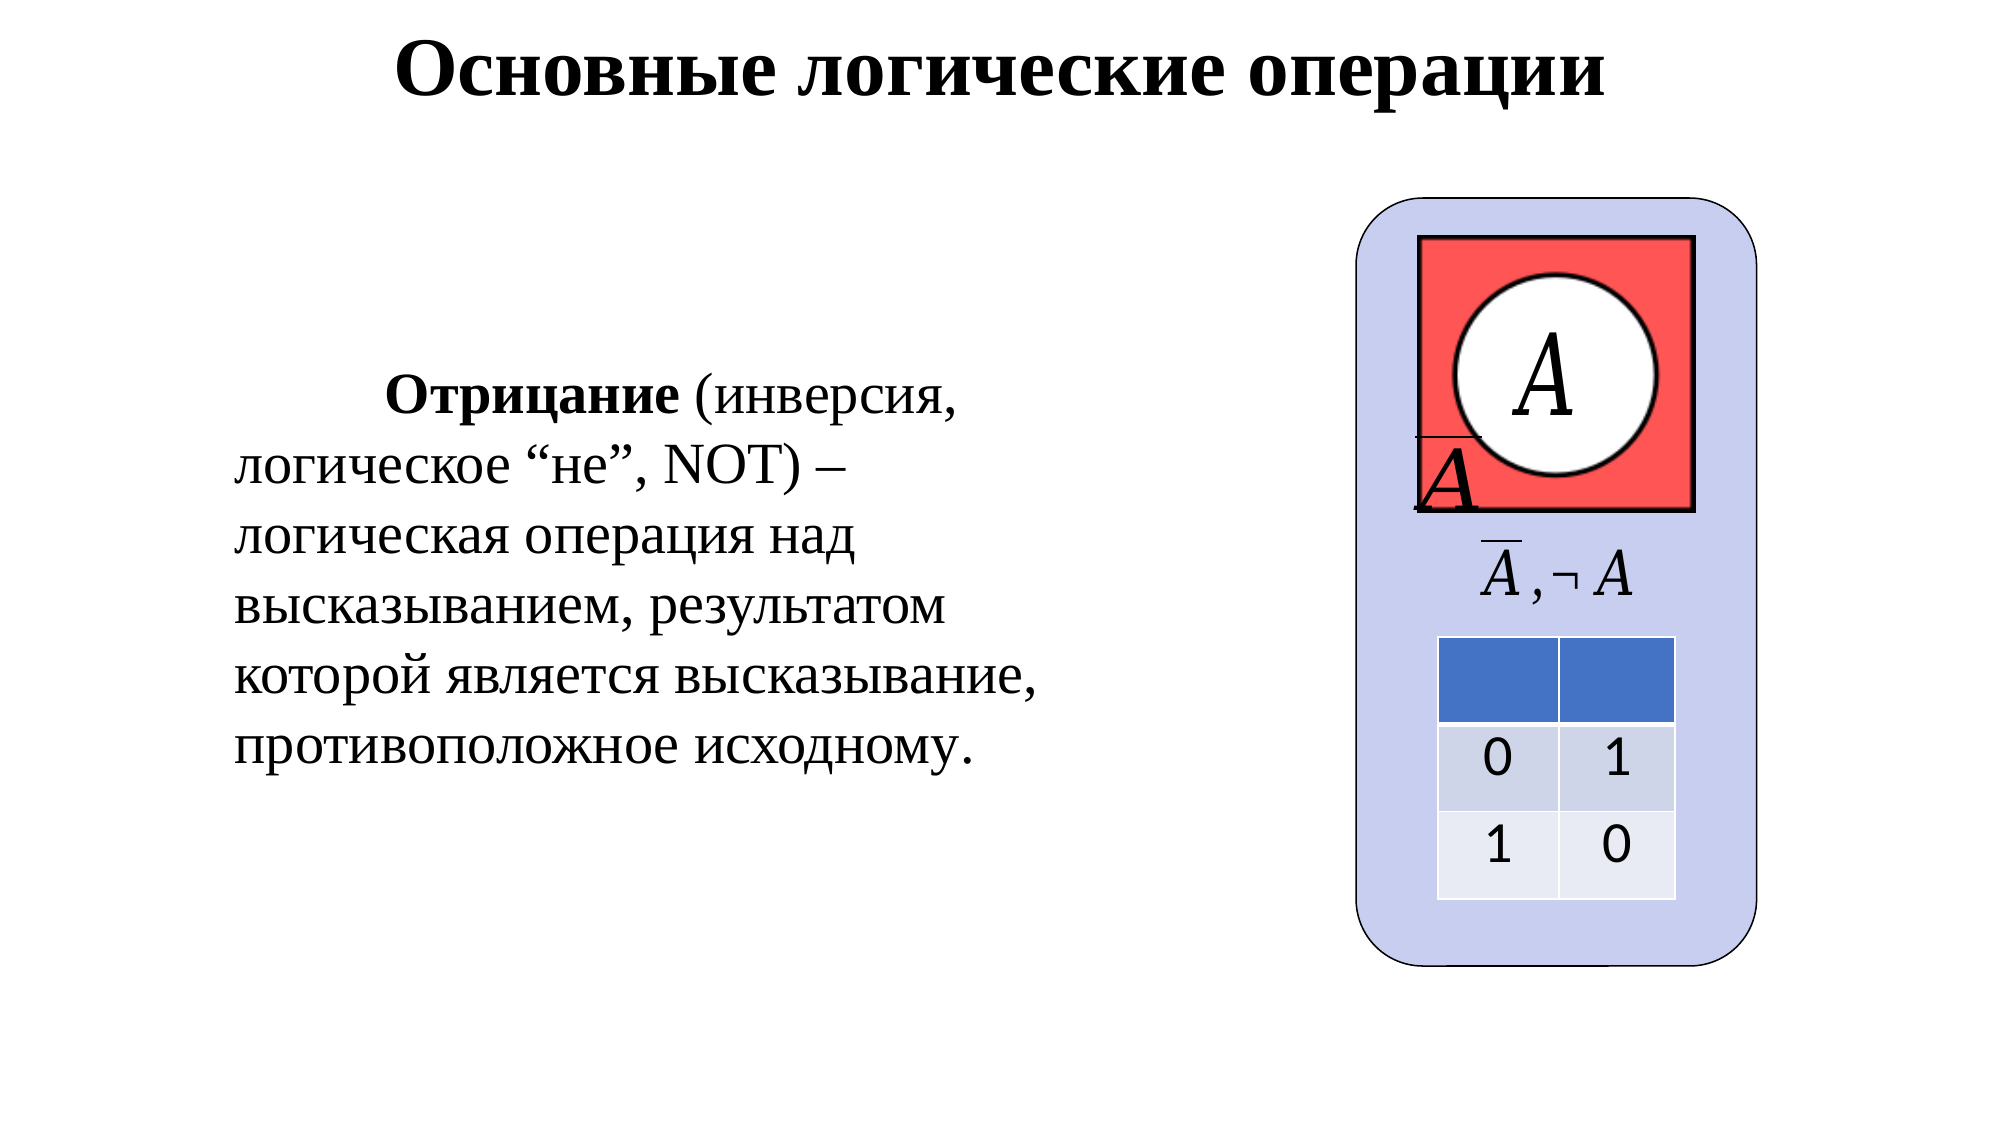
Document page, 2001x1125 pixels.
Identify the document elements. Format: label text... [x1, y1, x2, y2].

text_box [1355, 228, 1758, 967]
text_box Отрицание (инверсия, логическое “не”, NOT) – логическая операция над высказыванием, результатом которой является высказывание, противоположное исходному. [219, 347, 1100, 783]
title Основные логические операции [137, 9, 1863, 228]
picture [1417, 235, 1696, 513]
